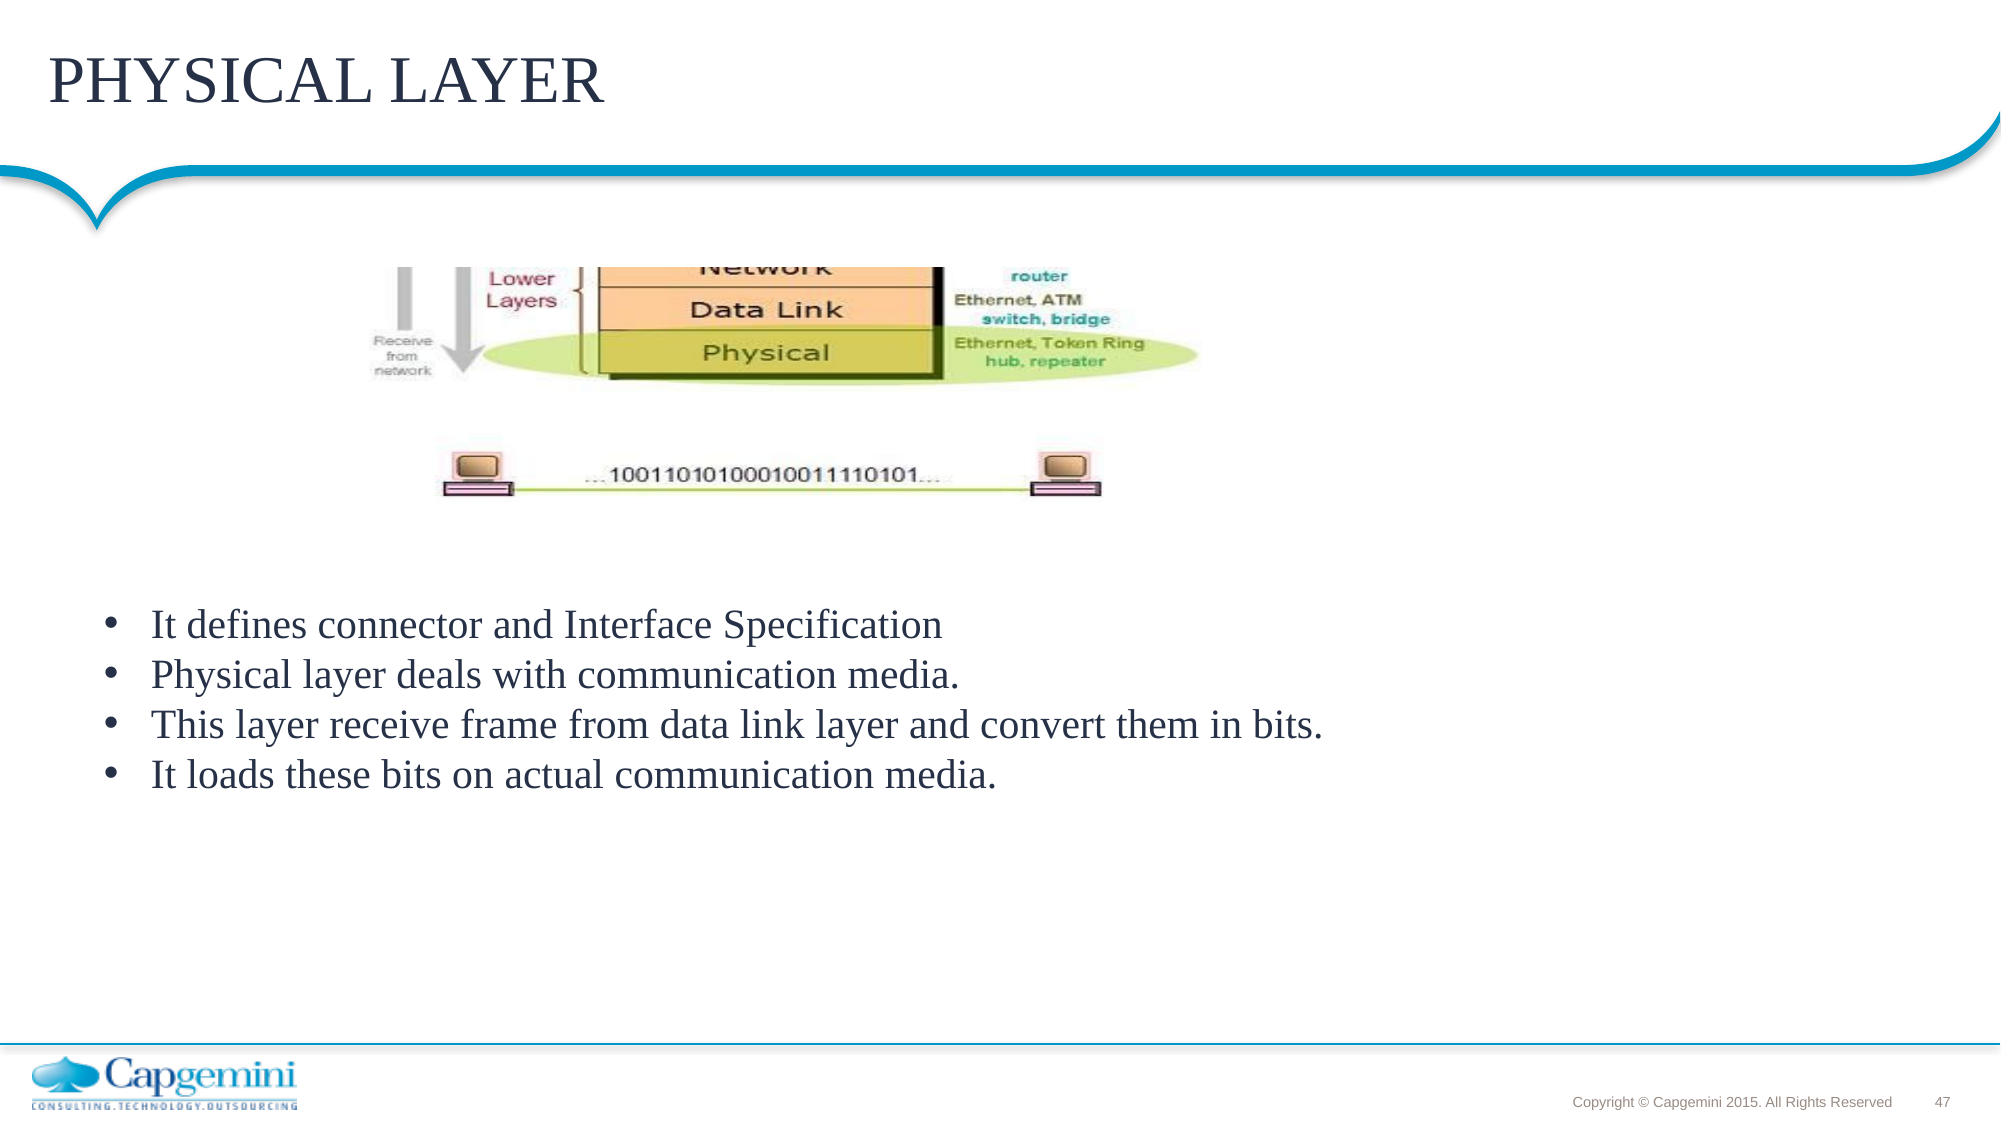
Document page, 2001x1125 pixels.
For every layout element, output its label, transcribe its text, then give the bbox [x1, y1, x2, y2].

picture [369, 266, 1202, 504]
text_box It defines connector and Interface Specification Physical layer deals with communication media. This layer receive frame from data link layer and convert them in bits. It loads these bits on actual communication media. [89, 314, 1351, 850]
title PHYSICAL LAYER [0, 0, 2000, 165]
picture [32, 1056, 297, 1110]
